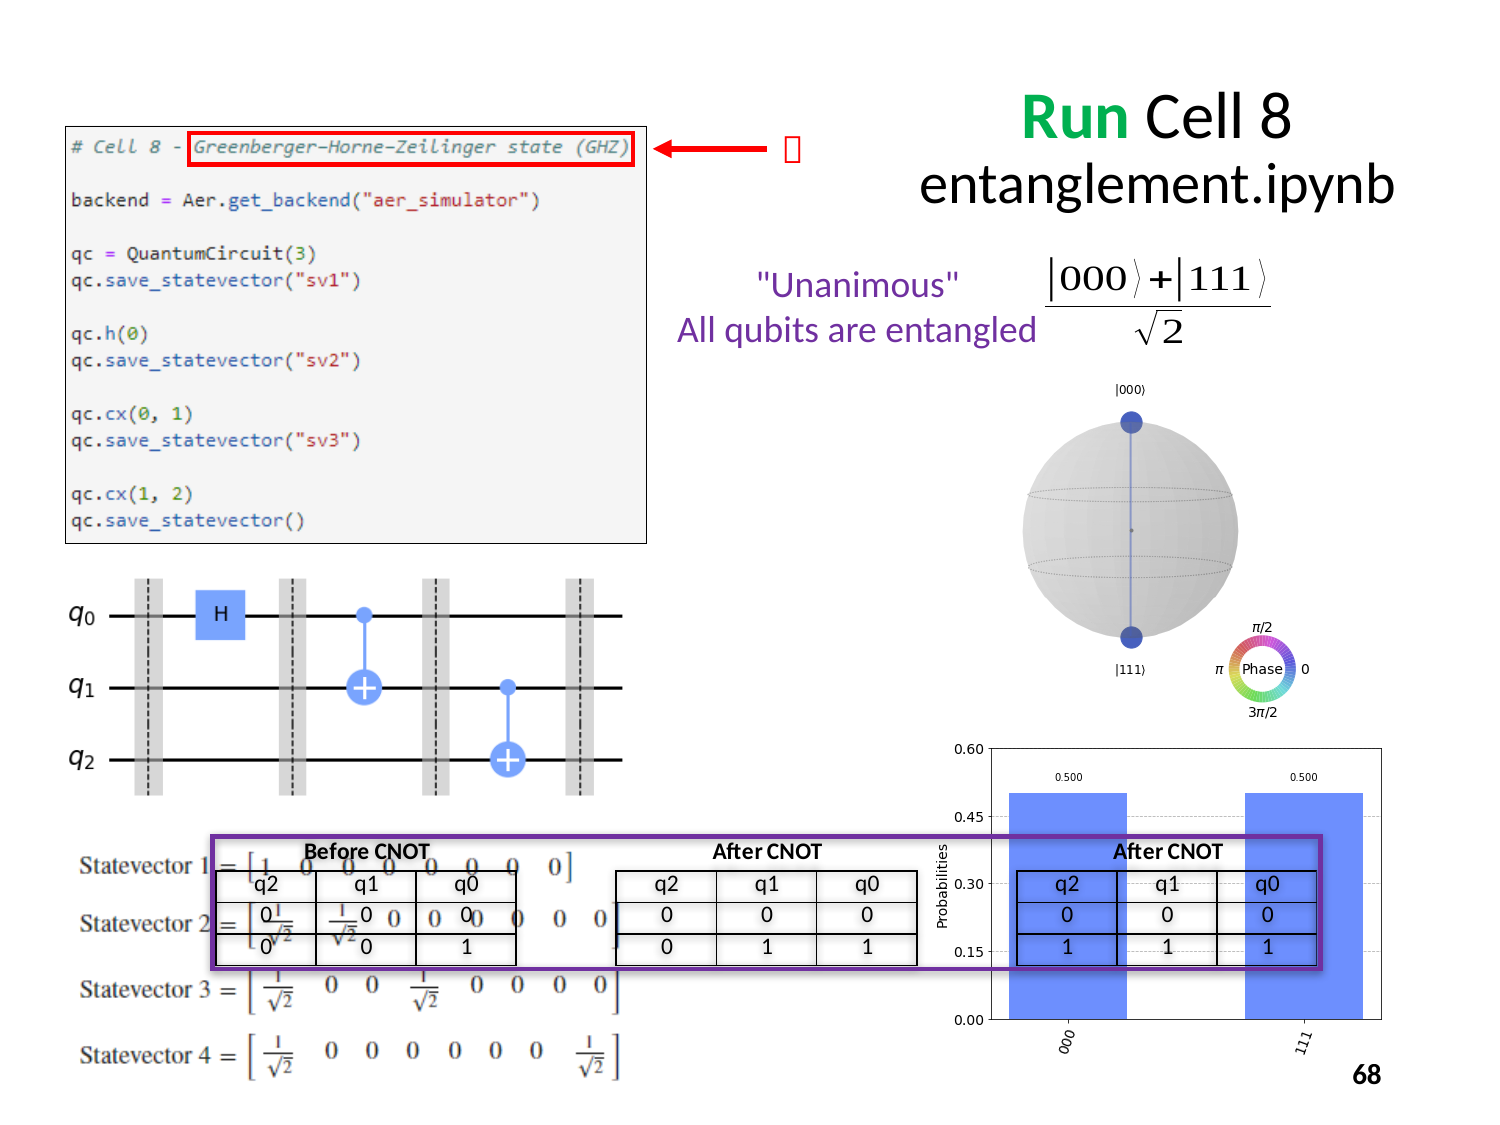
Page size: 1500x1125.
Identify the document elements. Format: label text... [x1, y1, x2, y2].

title Run Cell 8 entanglement.ipynb [886, 58, 1430, 240]
picture [65, 125, 647, 544]
slide_number 68 [1059, 1064, 1397, 1103]
picture [64, 567, 634, 804]
picture [65, 365, 1397, 1103]
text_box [652, 118, 830, 180]
text_box "Unanimous" All qubits are entangled [659, 252, 1057, 357]
